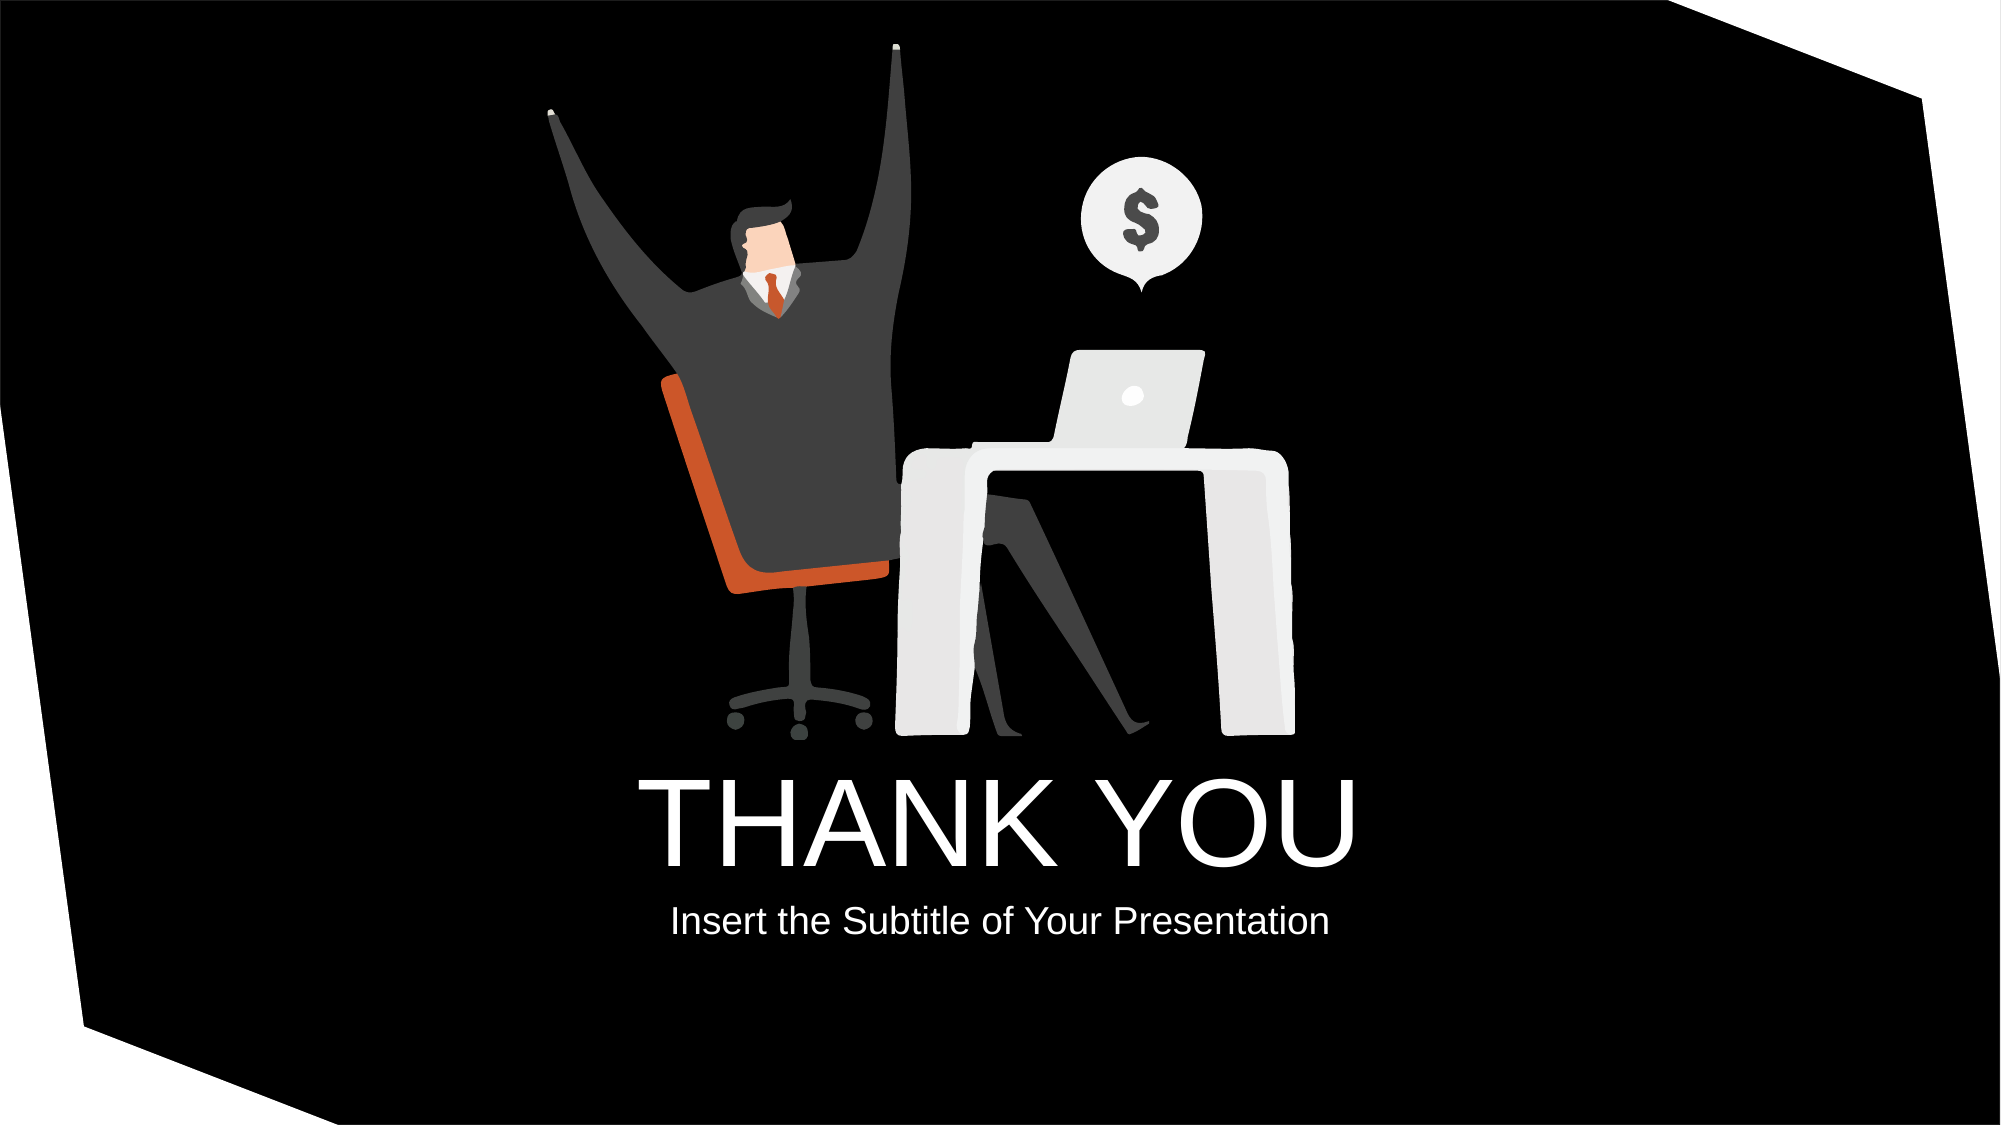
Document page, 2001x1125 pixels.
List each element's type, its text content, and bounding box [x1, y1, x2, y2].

text_box THANK YOU [0, 734, 2000, 887]
picture [547, 44, 1295, 740]
text_box Insert the Subtitle of Your Presentation [0, 887, 2000, 950]
